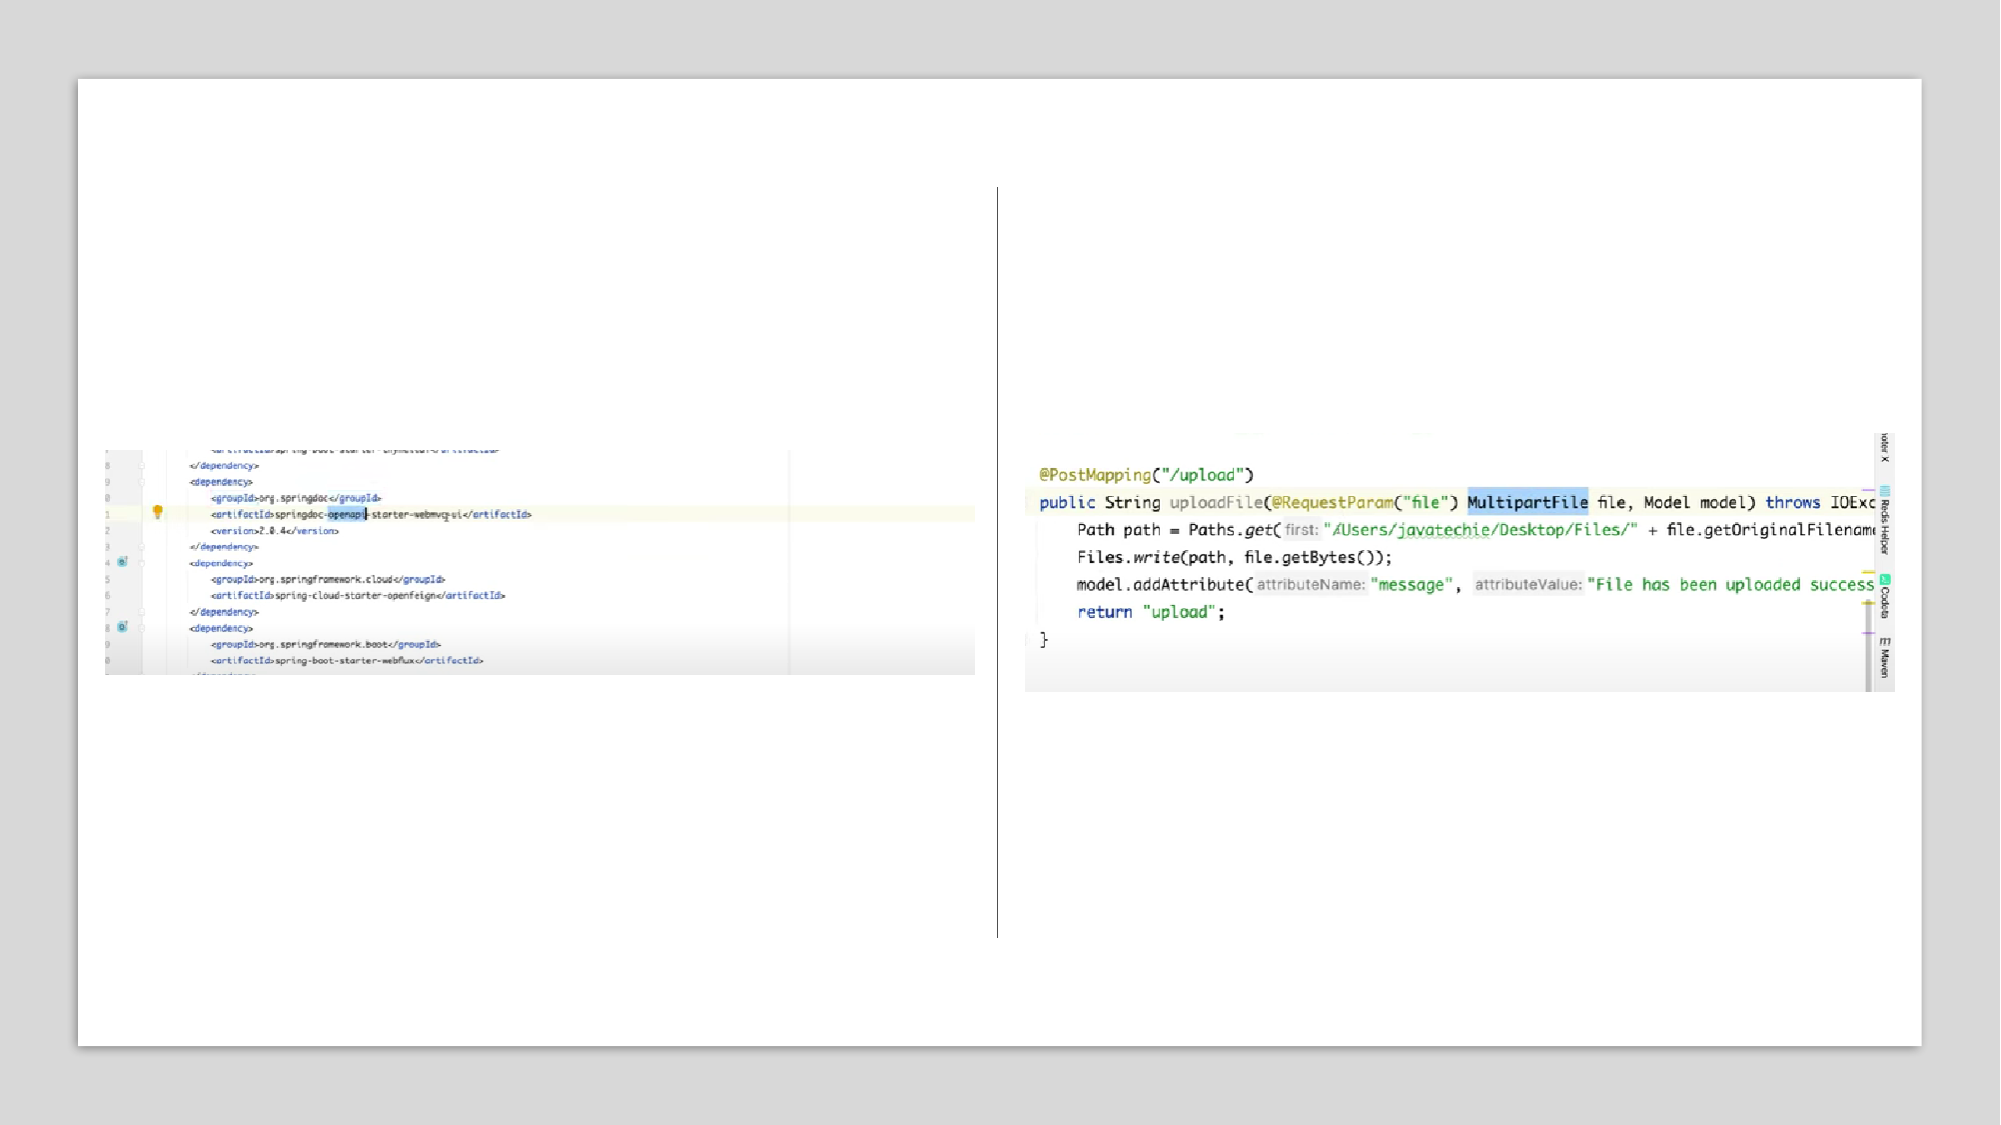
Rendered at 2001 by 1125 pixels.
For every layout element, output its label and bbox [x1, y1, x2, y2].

text_box [0, 0, 2000, 1125]
picture [105, 450, 975, 675]
text_box [77, 78, 1923, 1047]
picture [1025, 433, 1895, 692]
